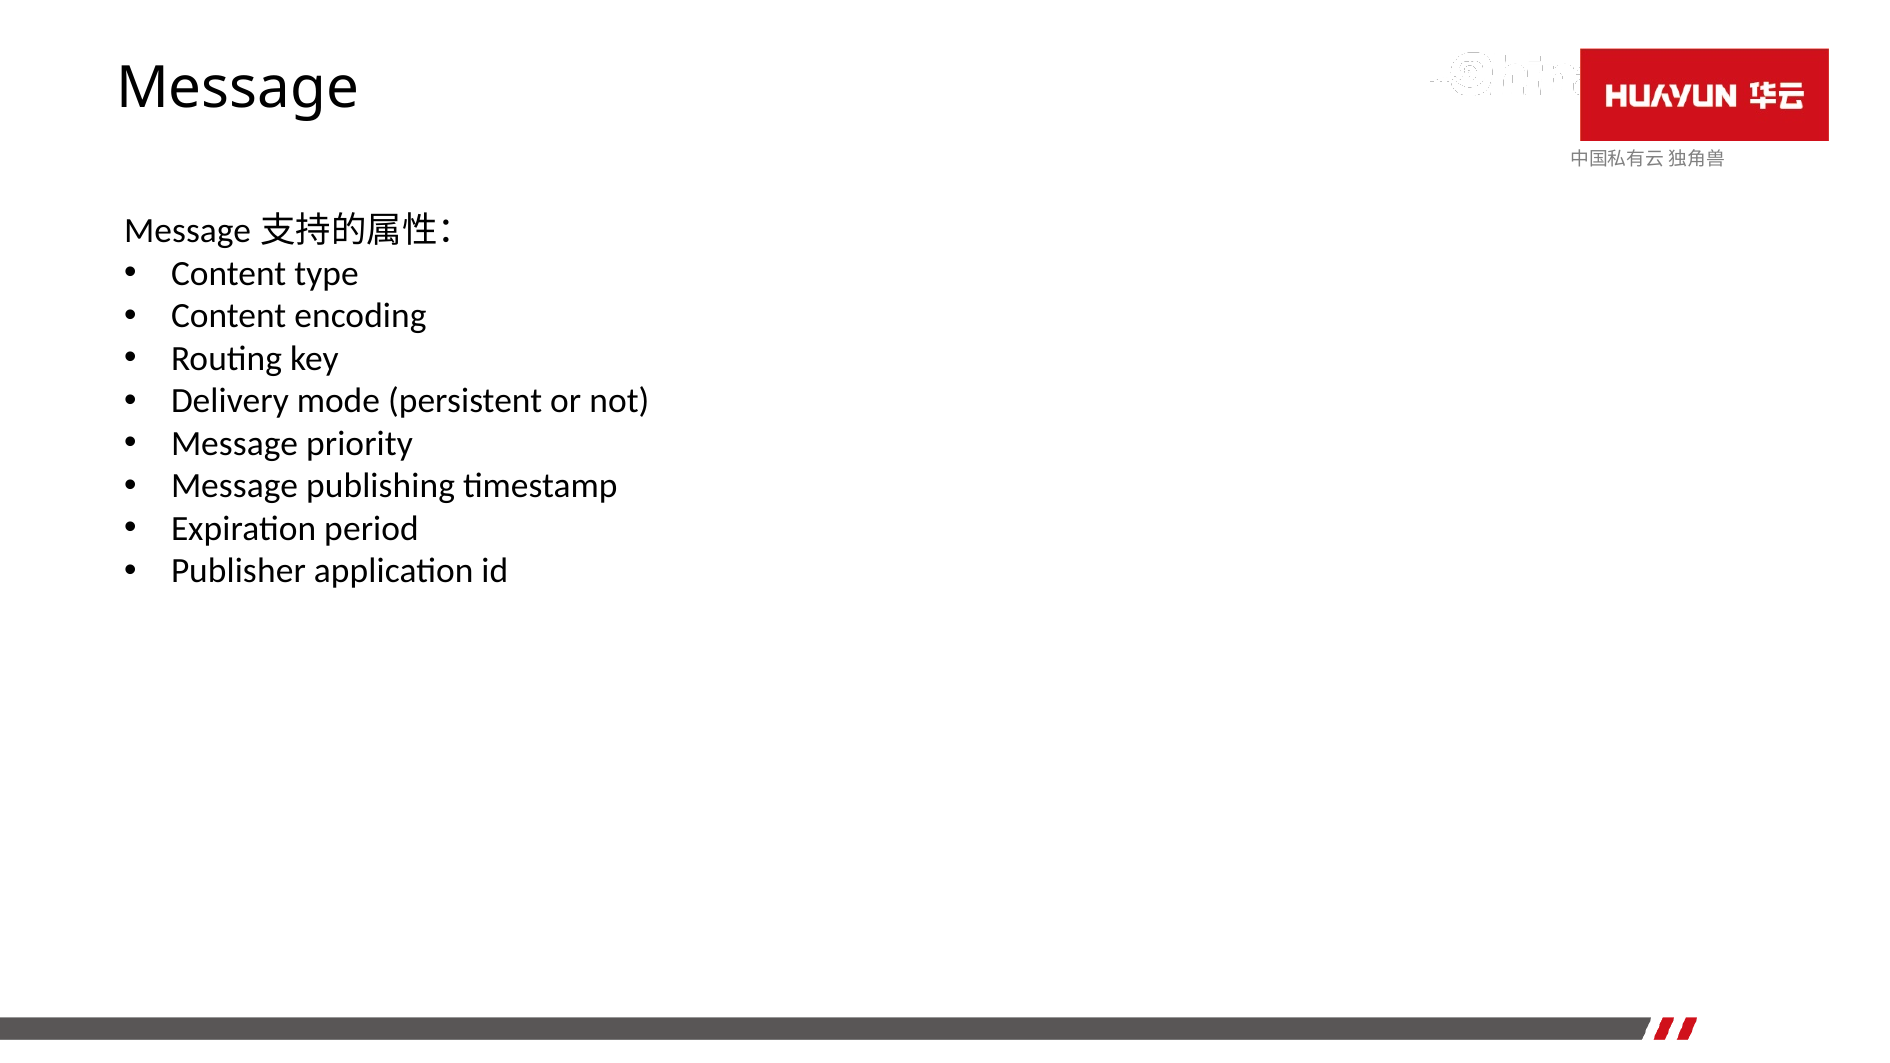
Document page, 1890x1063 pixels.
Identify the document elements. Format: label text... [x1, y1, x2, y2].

picture [0, 1017, 1697, 1040]
picture [1430, 48, 1829, 141]
text_box Message支持的属性： Content type Content encoding Routing key Delivery mode (persistent or not) Message priority Message publishing timestamp Expiration period Publisher application id [109, 200, 1732, 598]
title Message [101, 50, 1732, 152]
